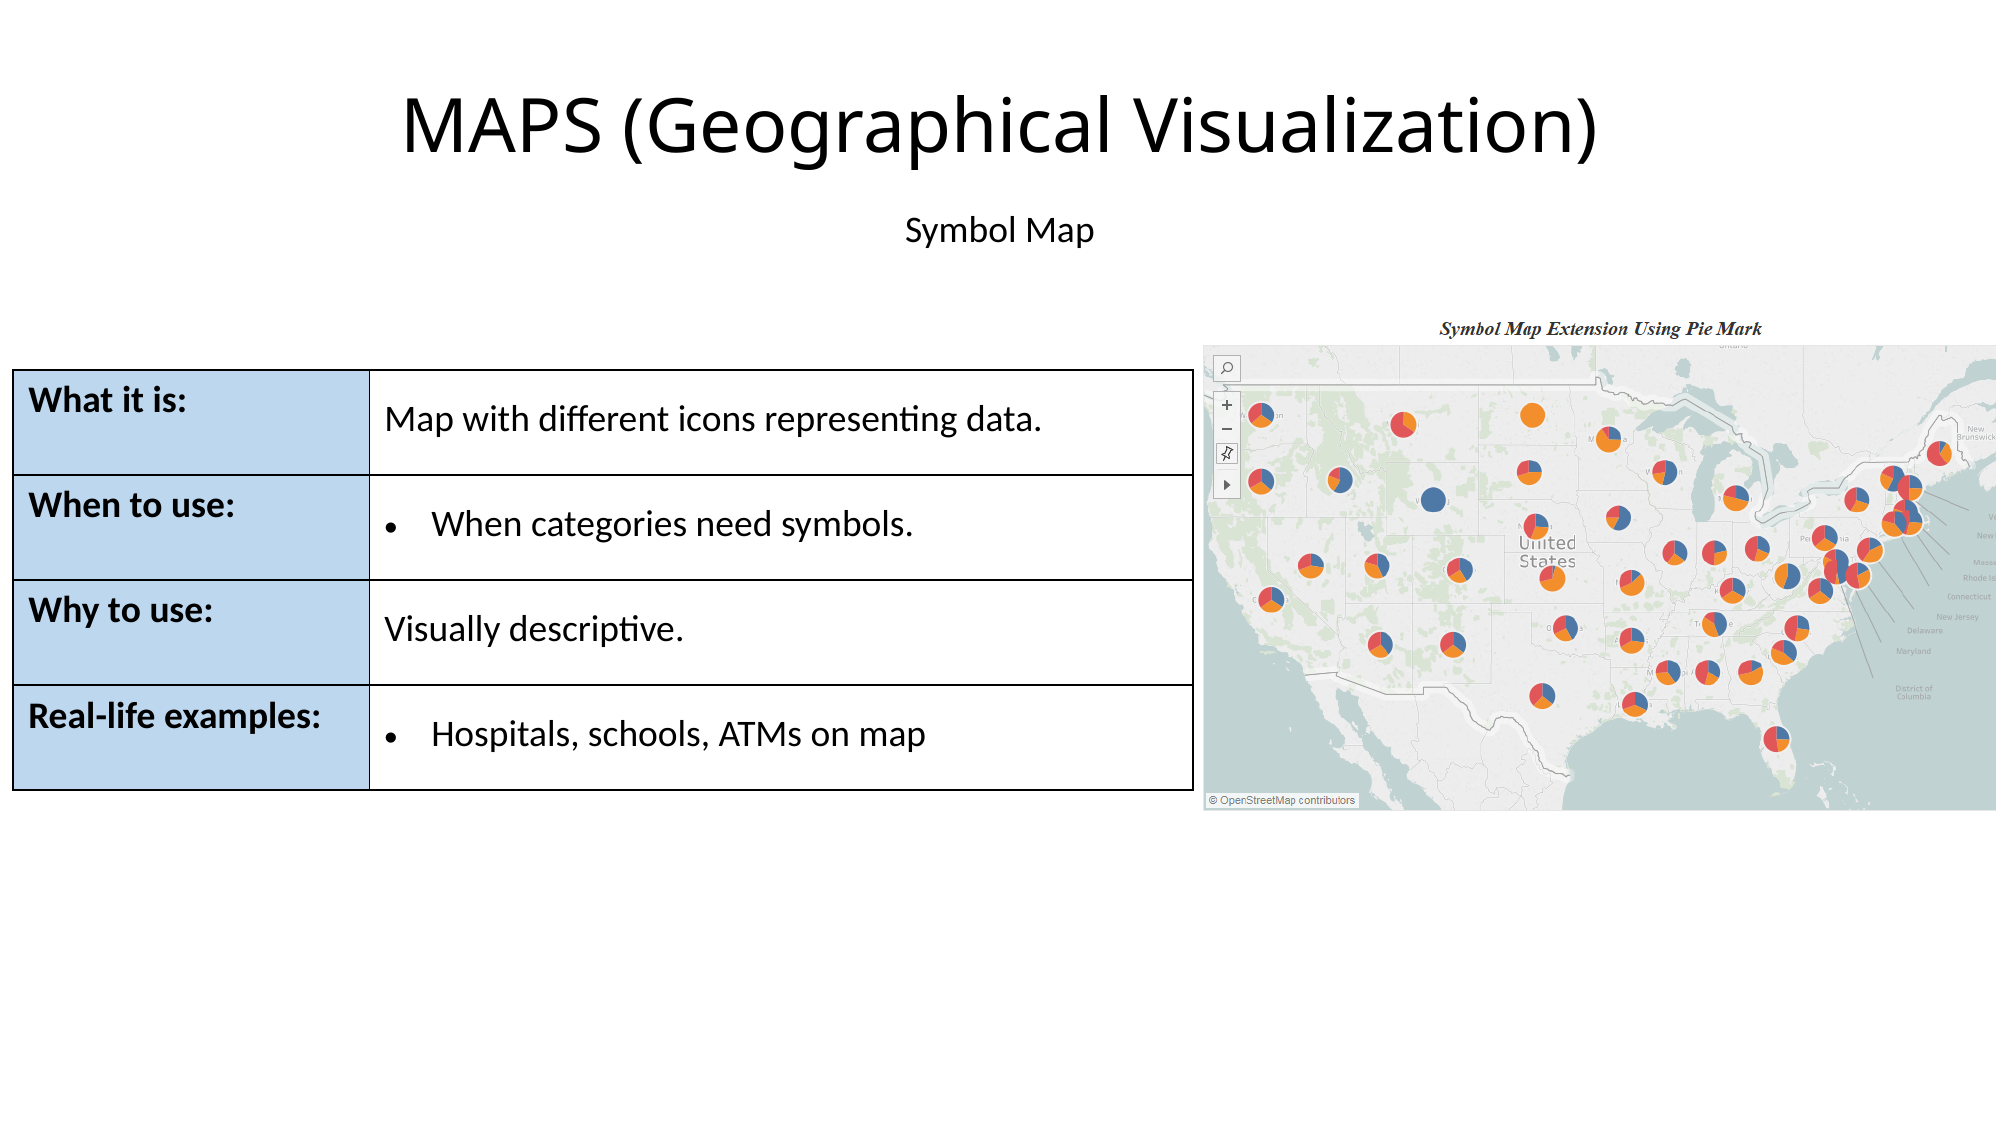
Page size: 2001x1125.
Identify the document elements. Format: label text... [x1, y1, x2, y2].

table_header Map with different icons representing data. [370, 371, 1192, 474]
table_cell Why to use: [14, 581, 369, 684]
table_cell Hospitals, schools, ATMs on map [370, 686, 1192, 789]
text_box Symbol Map [800, 197, 1199, 258]
table_cell When to use: [14, 476, 369, 579]
picture [1198, 311, 1996, 814]
table_cell Visually descriptive. [370, 581, 1192, 684]
text_box MAPS (Geographical Visualization) [265, 70, 1735, 176]
table_header What it is: [14, 371, 369, 474]
table_cell Real-life examples: [14, 686, 369, 789]
table_cell When categories need symbols. [370, 476, 1192, 579]
